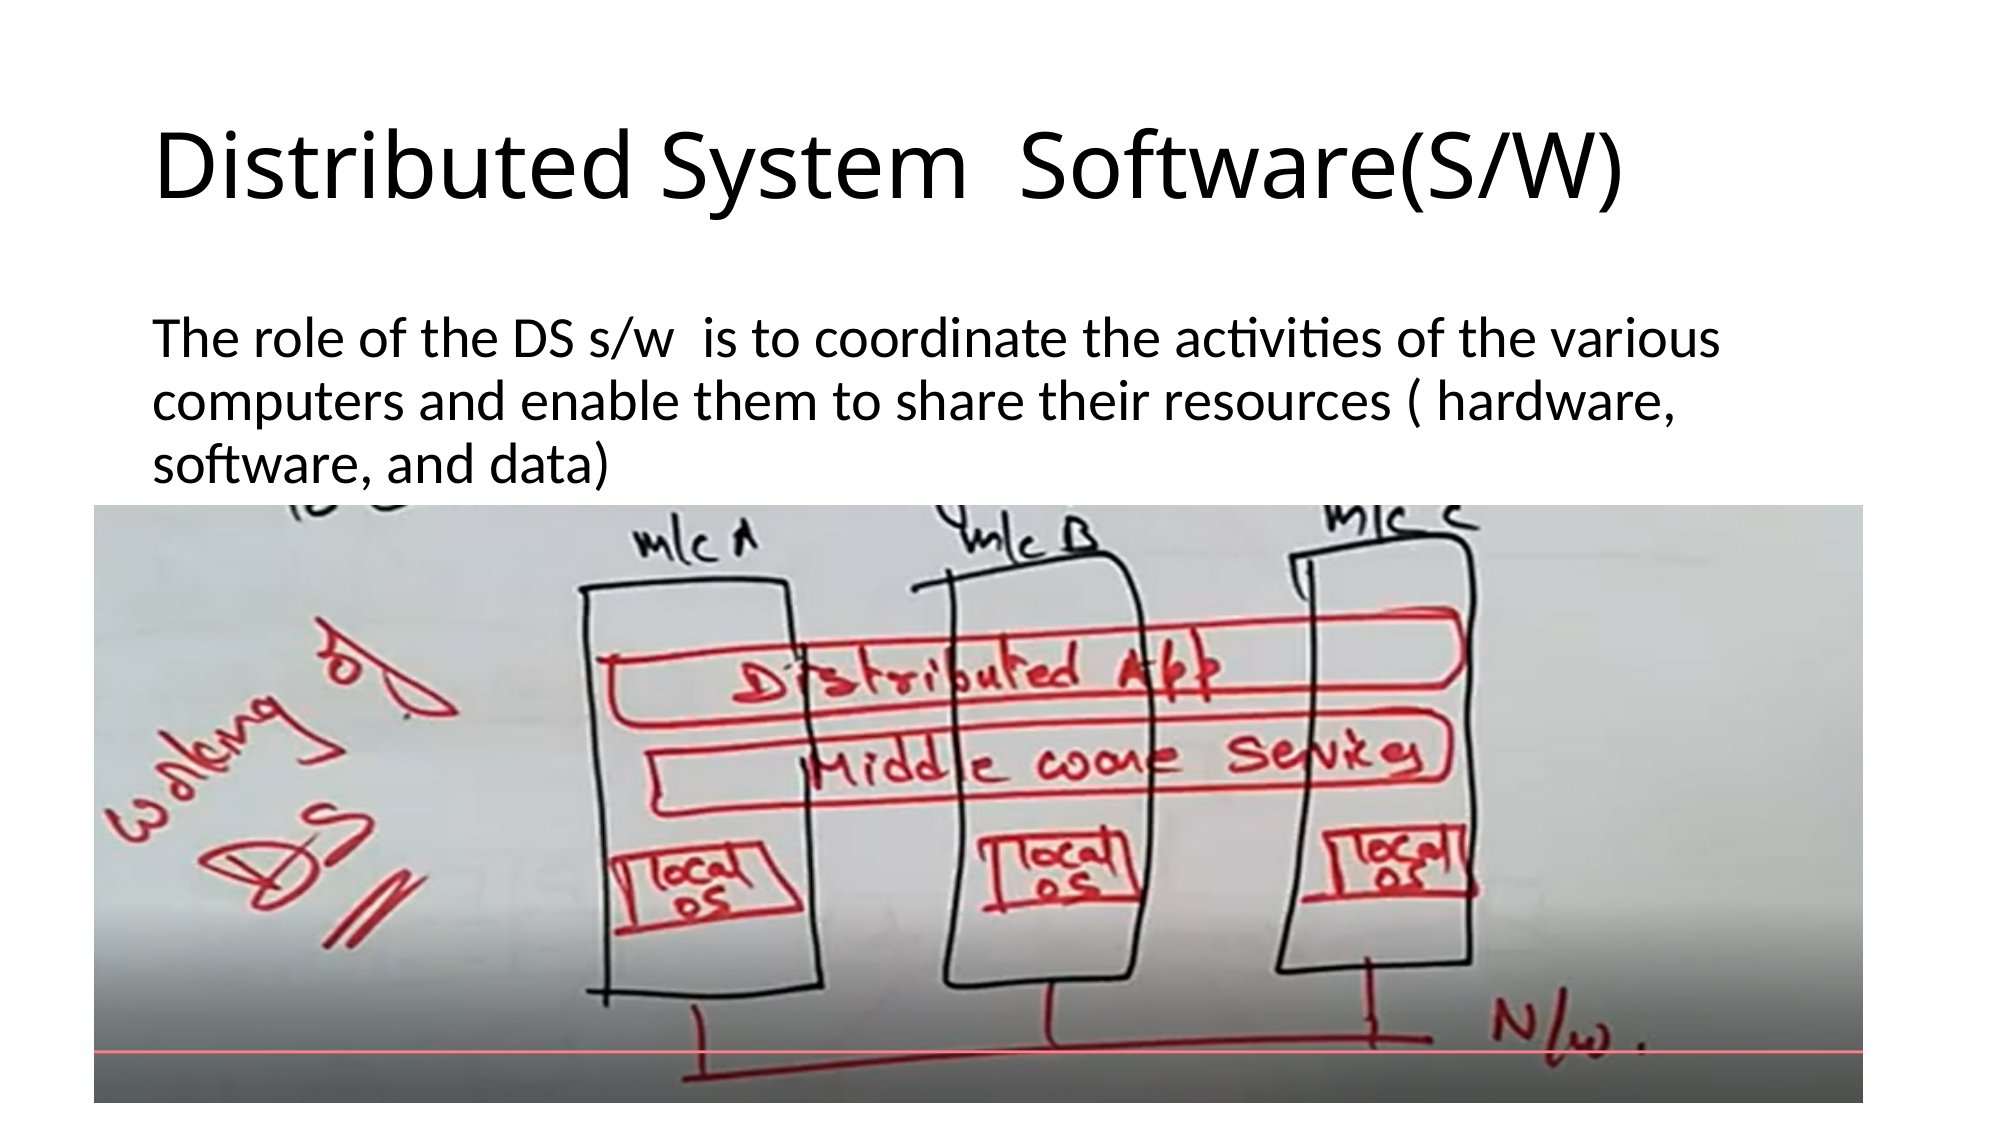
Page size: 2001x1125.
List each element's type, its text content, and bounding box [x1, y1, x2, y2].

title Distributed System Software(S/W) [137, 59, 1863, 278]
picture [94, 505, 1863, 1103]
list The role of the DS s/w is to coordinate the activities of the various computers and enable them to share their resources ( hardware, software, and data) [137, 299, 1863, 505]
